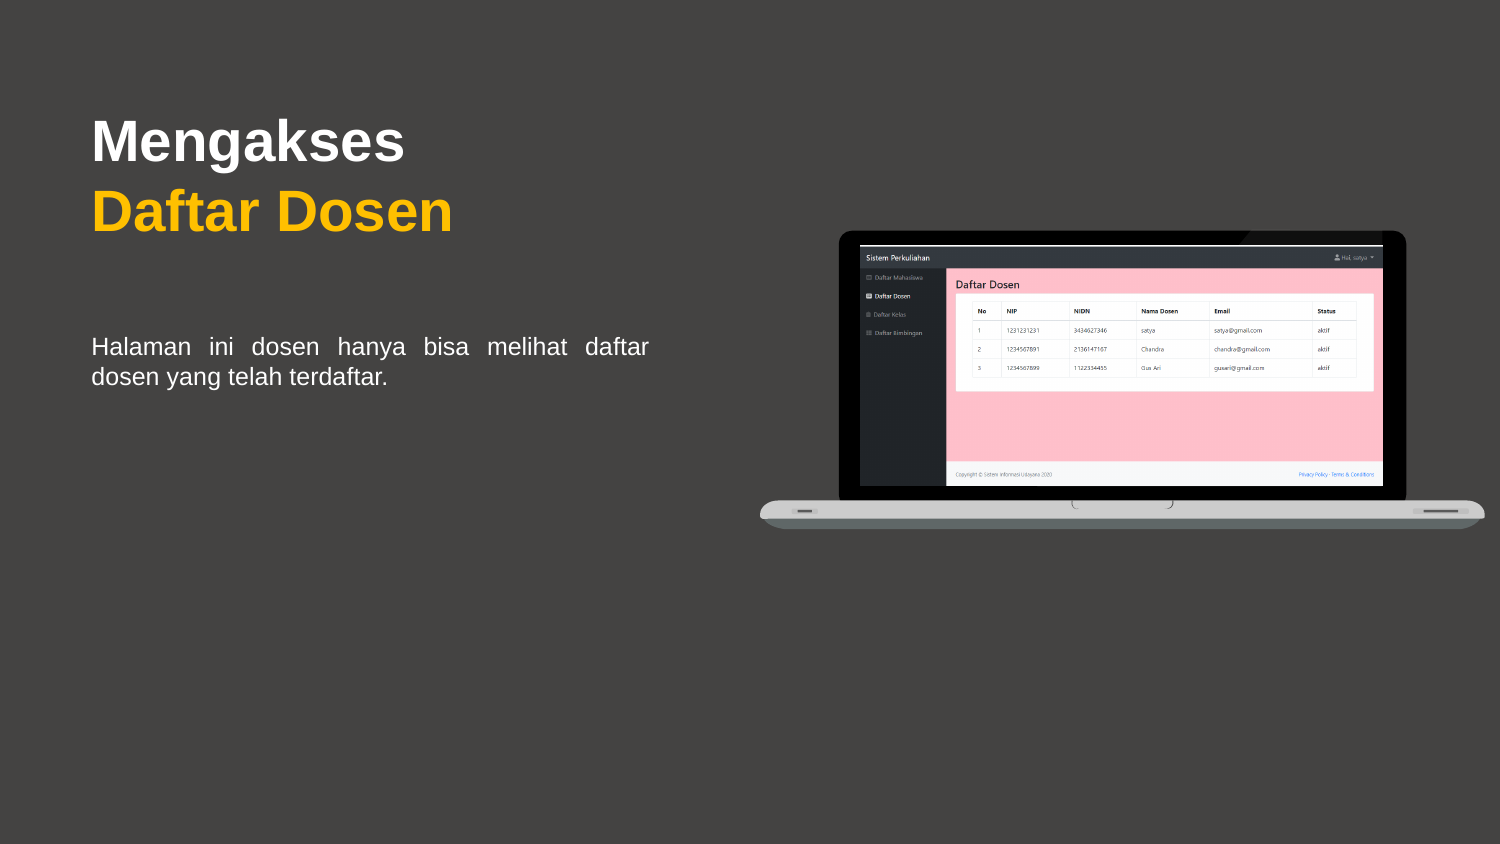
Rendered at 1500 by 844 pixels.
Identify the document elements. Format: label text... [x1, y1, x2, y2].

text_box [756, 228, 1487, 531]
text_box Mengakses Daftar Dosen [76, 95, 814, 251]
text_box Halaman ini dosen hanya bisa melihat daftar dosen yang telah terdaftar. [76, 323, 666, 398]
picture [859, 245, 1383, 486]
